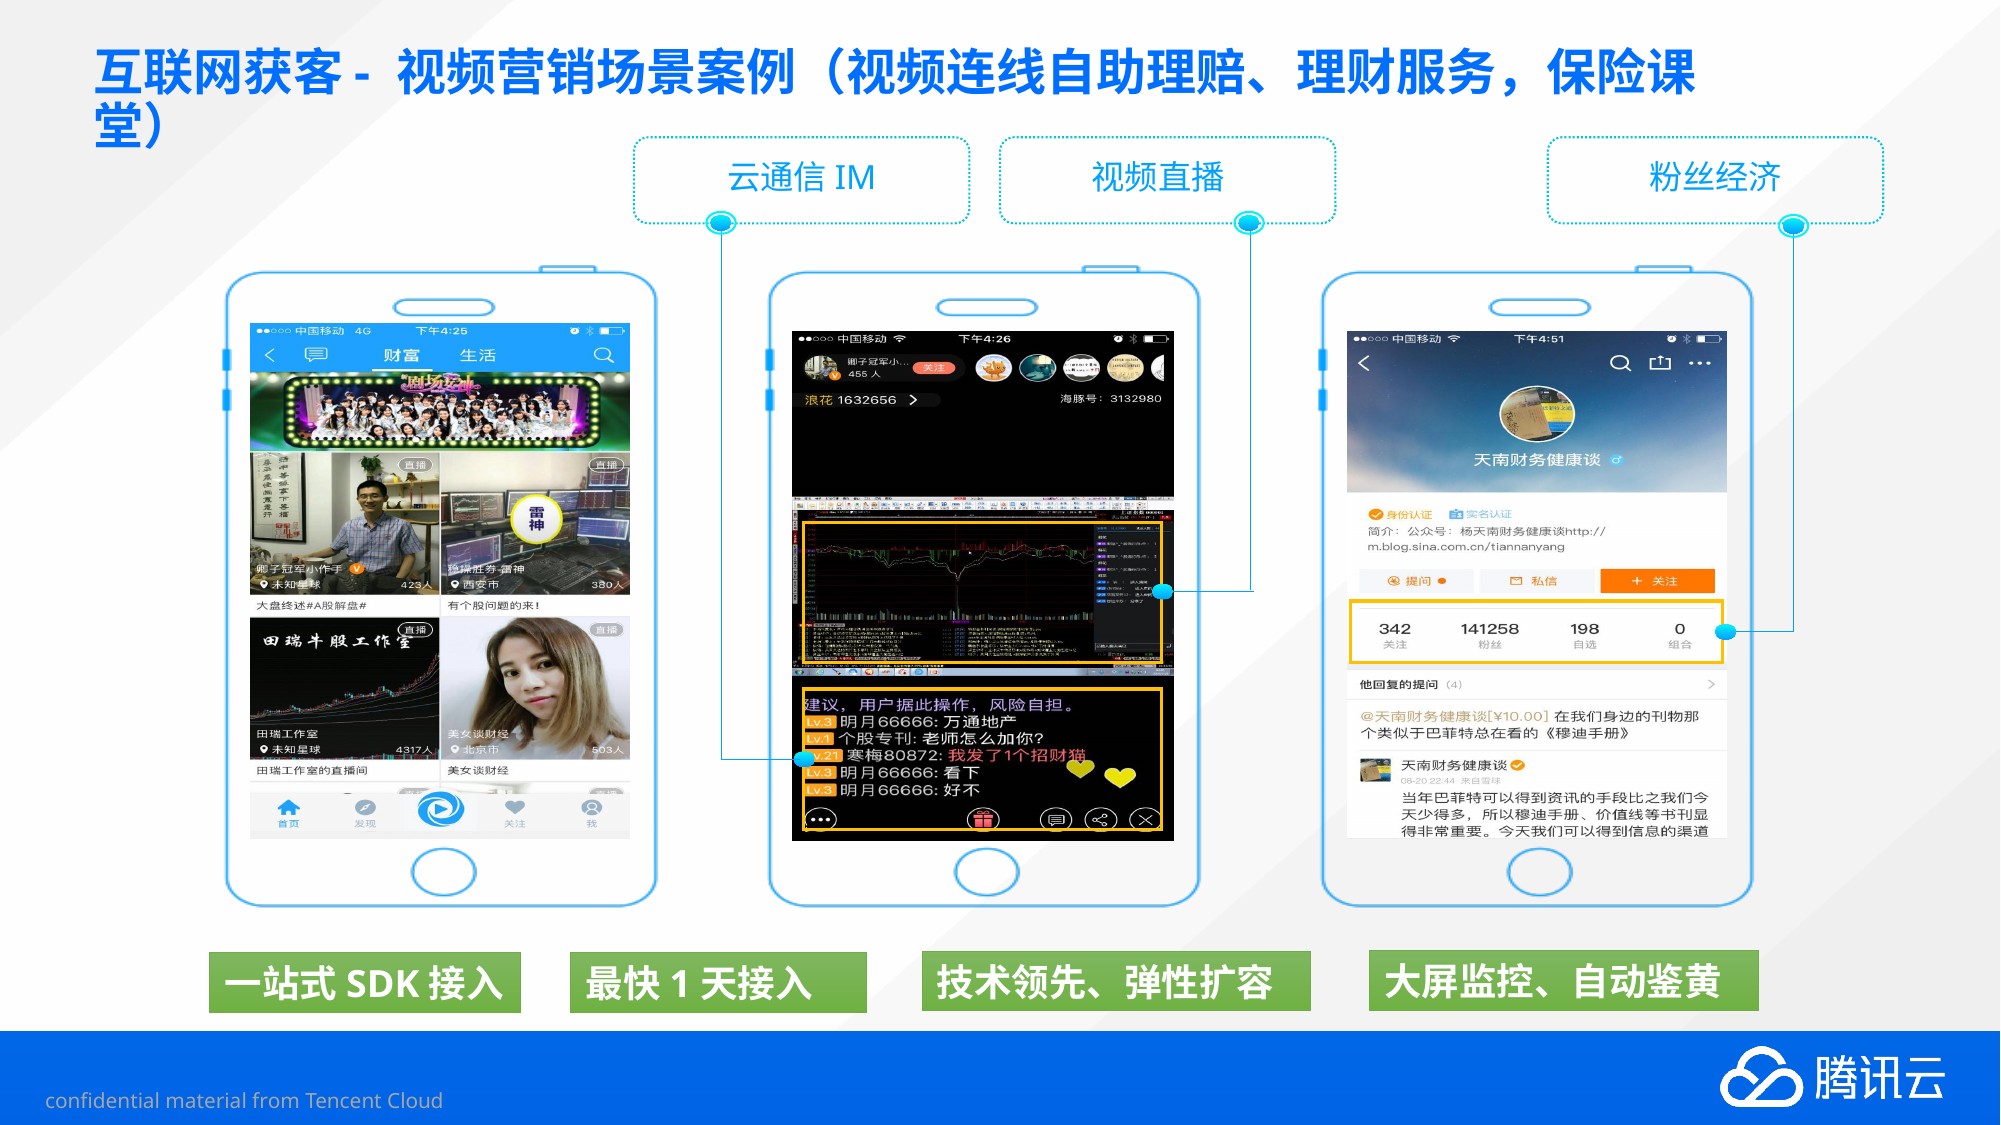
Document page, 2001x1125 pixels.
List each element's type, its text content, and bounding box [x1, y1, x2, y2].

picture [1720, 1046, 1945, 1107]
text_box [1234, 211, 1264, 234]
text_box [633, 137, 970, 224]
text_box 技术领先、弹性扩容 [922, 951, 1311, 1011]
text_box 一站式SDK接入 [209, 952, 521, 1013]
title 互联网获客- 视频营销场景案例（视频连线自助理赔、理财服务，保险课堂） [78, 54, 1804, 148]
text_box 大屏监控、自动鉴黄 [1369, 950, 1759, 1011]
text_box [1306, 137, 1884, 917]
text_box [999, 137, 1336, 224]
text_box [706, 211, 736, 234]
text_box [209, 253, 671, 917]
picture [0, 0, 2001, 1031]
text_box 最快1天接入 [570, 952, 867, 1013]
